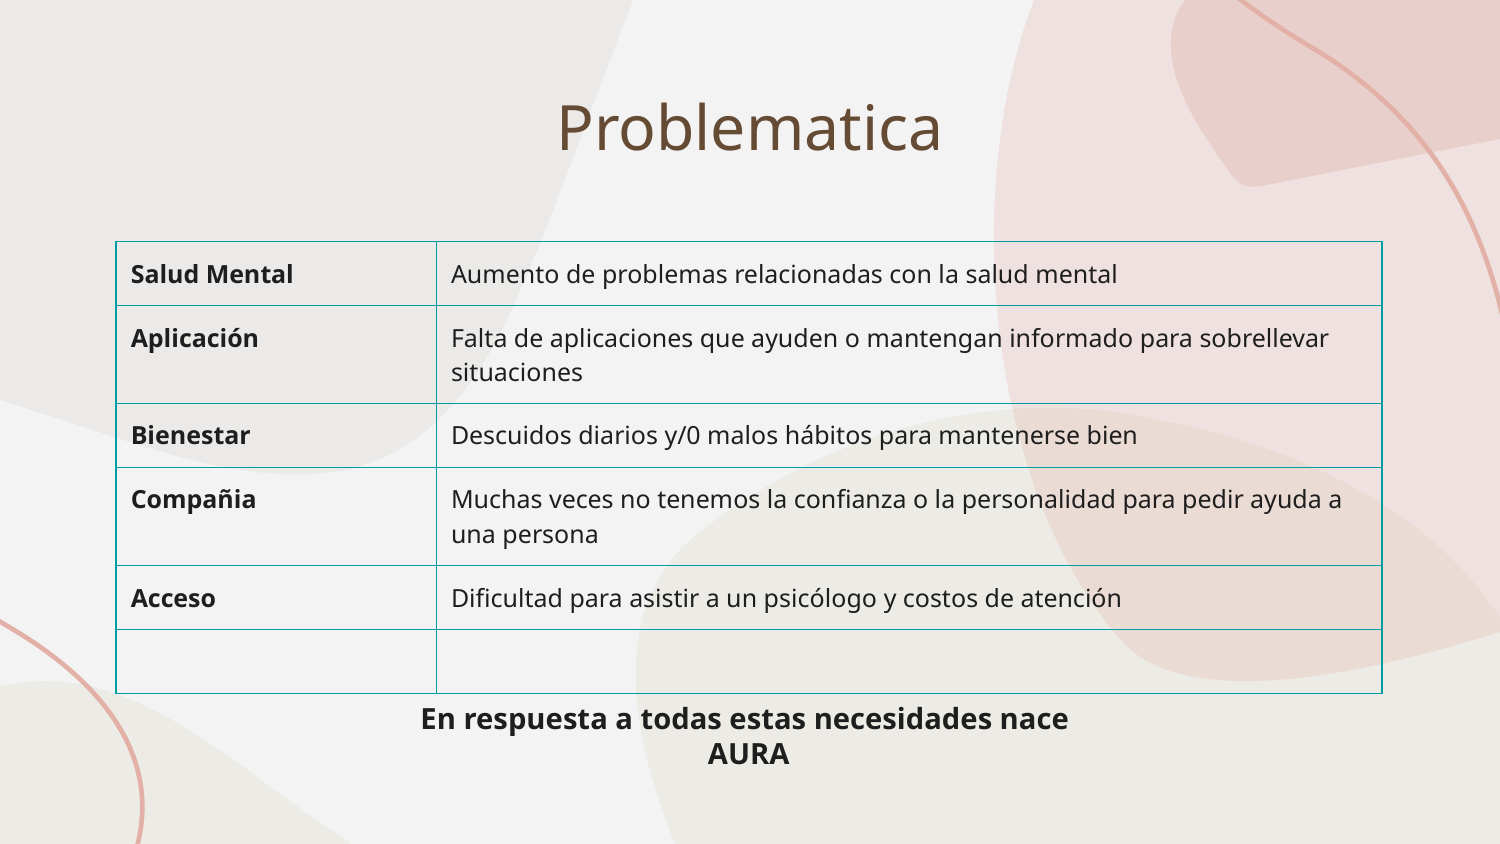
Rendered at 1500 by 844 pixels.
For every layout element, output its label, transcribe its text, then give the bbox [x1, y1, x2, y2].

table_cell Aplicación [117, 306, 436, 403]
text_box En respuesta a todas estas necesidades nace AURA [383, 685, 1115, 762]
table_cell Descuidos diarios y/0 malos hábitos para mantenerse bien [437, 404, 1381, 467]
table_cell Dificultad para asistir a un psicólogo y costos de atención [437, 566, 1381, 629]
table_cell Falta de aplicaciones que ayuden o mantengan informado para sobrellevar situaciones [437, 306, 1381, 403]
table_cell [437, 630, 1381, 693]
table_cell Muchas veces no tenemos la confianza o la personalidad para pedir ayuda a una persona [437, 468, 1381, 565]
title Problematica [118, 71, 1382, 180]
table_cell Compañia [117, 468, 436, 565]
table_header Salud Mental [117, 242, 436, 305]
table_header Aumento de problemas relacionadas con la salud mental [437, 242, 1381, 305]
table_cell [117, 630, 436, 693]
table_cell Bienestar [117, 404, 436, 467]
table_cell Acceso [117, 566, 436, 629]
